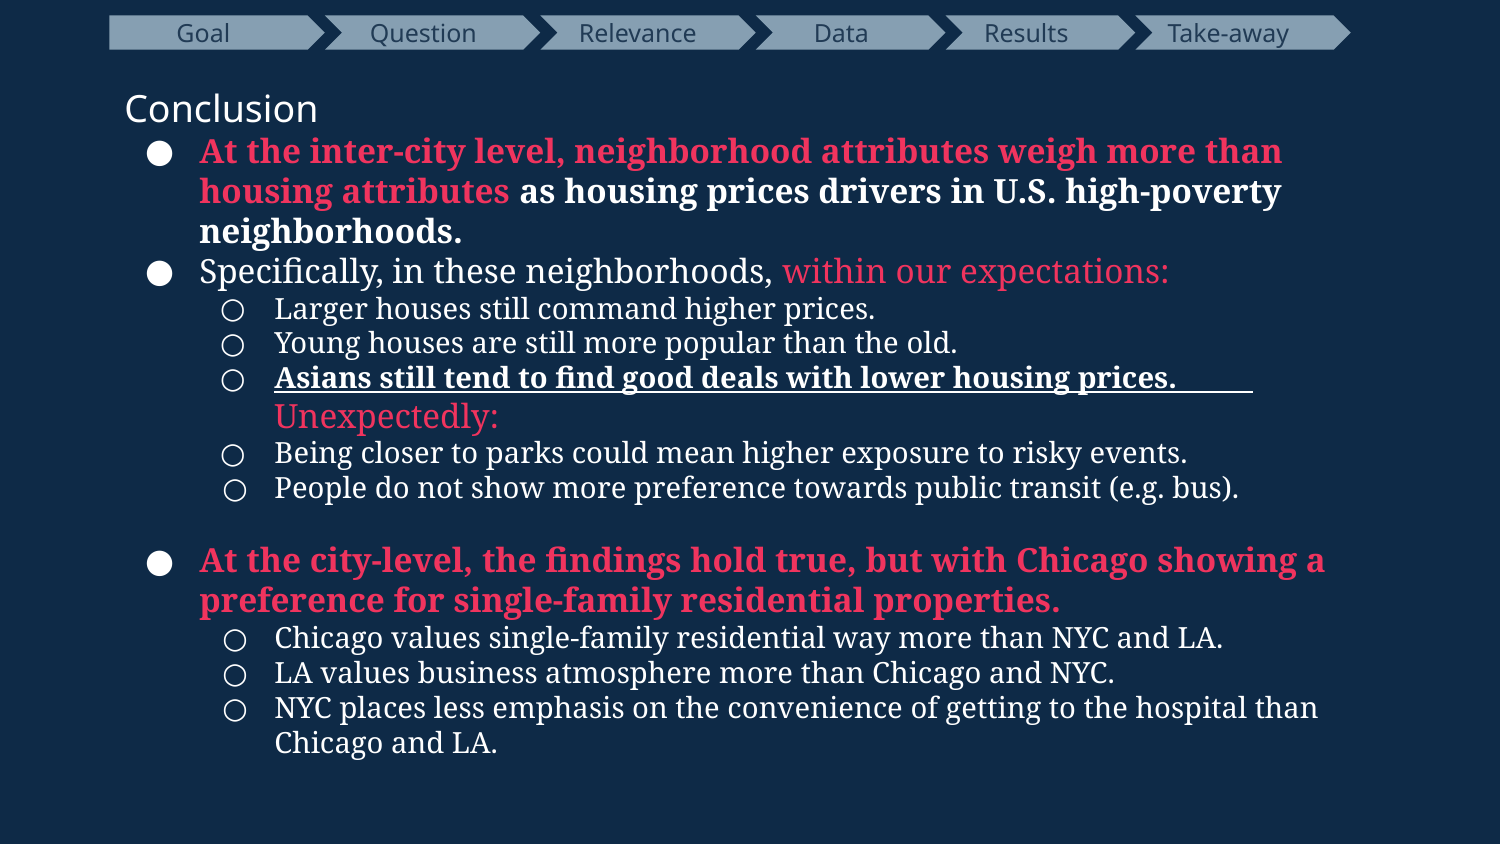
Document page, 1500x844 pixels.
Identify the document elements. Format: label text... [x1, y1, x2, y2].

text_box Conclusion At the inter-city level, neighborhood attributes weigh more than housing attributes as housing prices drivers in U.S. high-poverty neighborhoods. Specifically, in these neighborhoods, within our expectations: Larger houses still command higher prices. Young houses are still more popular than the old. Asians still tend to find good deals with lower housing prices. Unexpectedly: Being closer to parks could mean higher exposure to risky events. People do not show more preference towards public transit (e.g. bus). At the city-level, the findings hold true, but with Chicago showing a preference for single-family residential properties. Chicago values single-family residential way more than NYC and LA. LA values business atmosphere more than Chicago and NYC. NYC places less emphasis on the convenience of getting to the hospital than Chicago and LA. [109, 70, 1431, 775]
text_box Relevance [540, 15, 756, 50]
text_box Goal [109, 15, 325, 50]
text_box Take-away [1135, 15, 1351, 50]
text_box Data [755, 15, 946, 50]
text_box Question [324, 15, 541, 50]
text_box Results [945, 15, 1136, 50]
